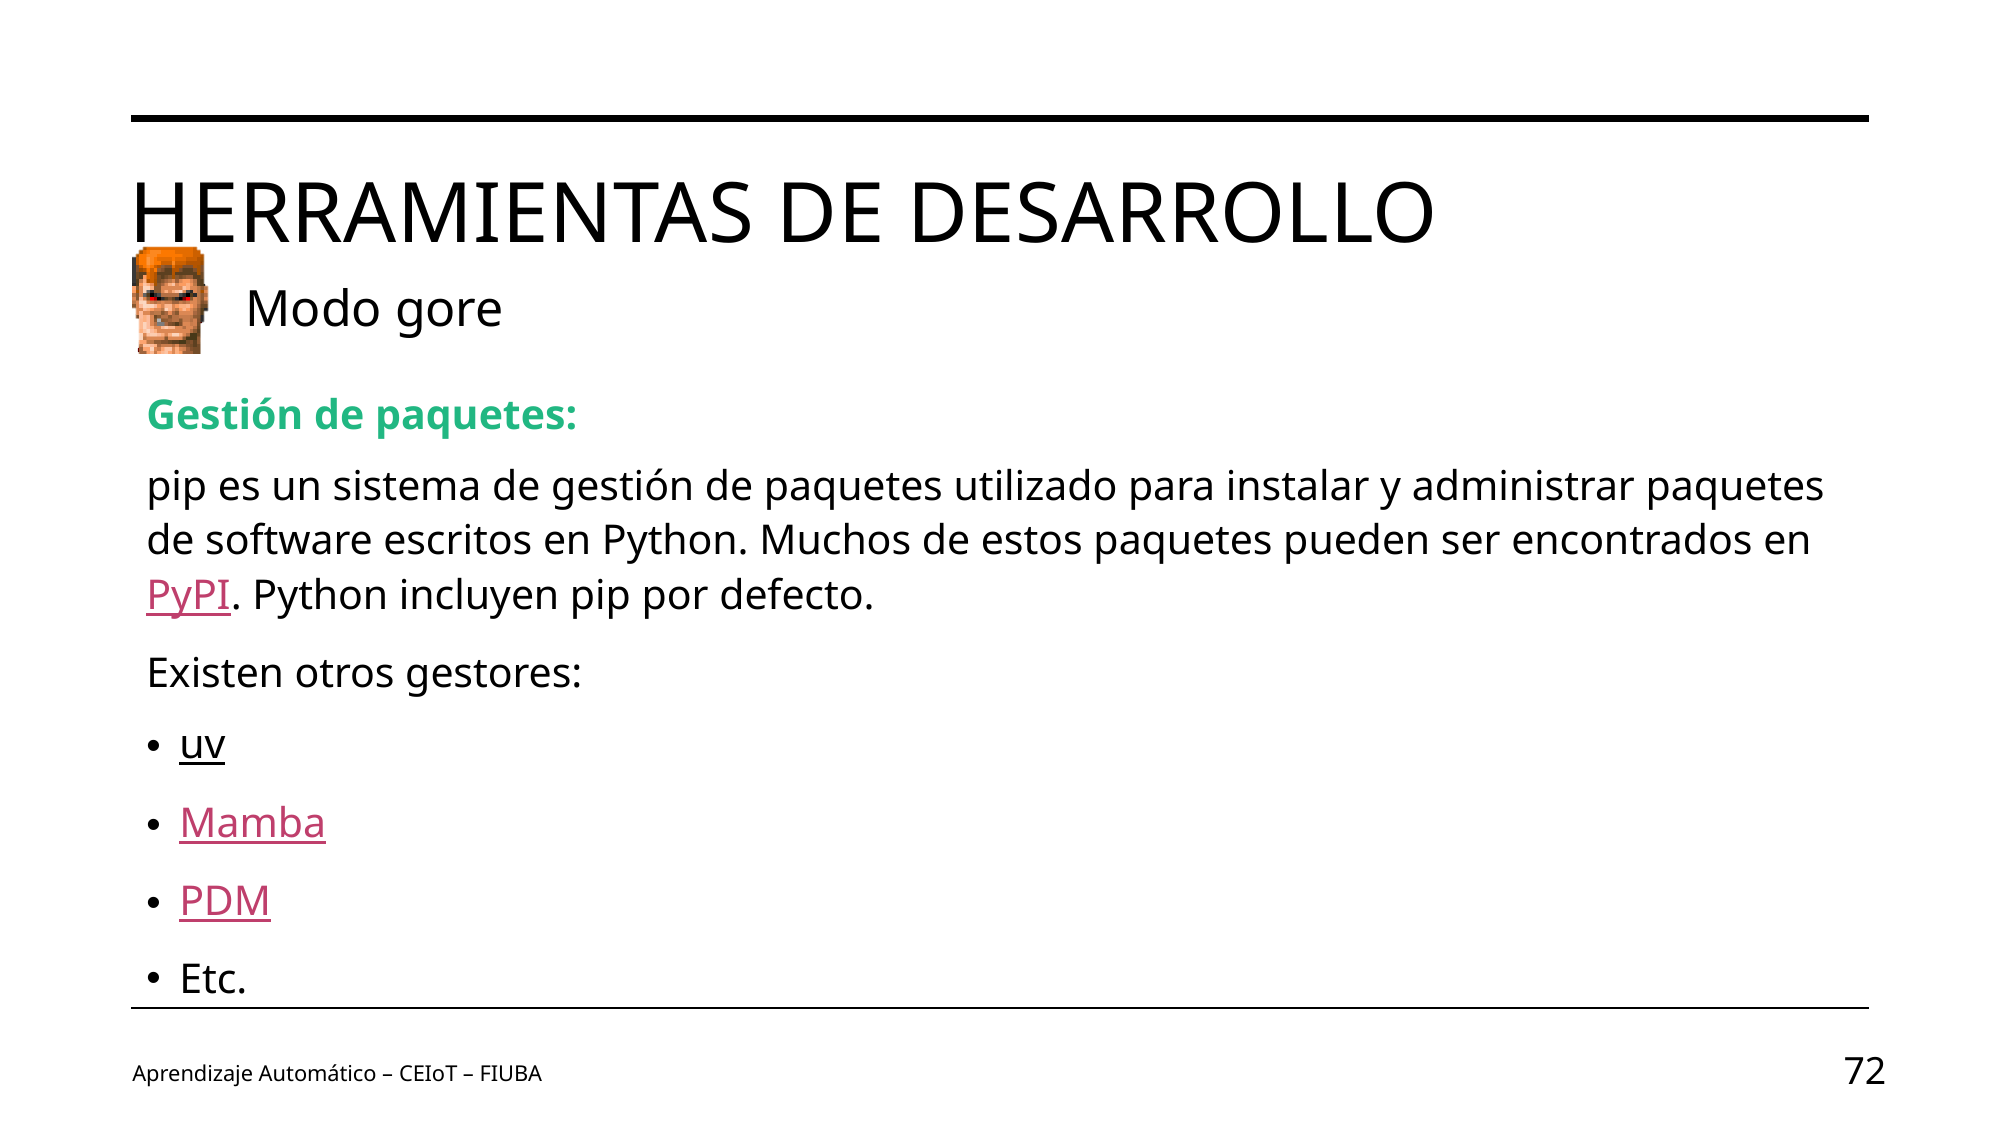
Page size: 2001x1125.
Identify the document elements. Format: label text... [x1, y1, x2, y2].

title herramientas de desarrollo [114, 151, 1869, 377]
slide_number 72 [1791, 1042, 1902, 1103]
list Gestión de paquetes: pip es un sistema de gestión de paquetes utilizado para instalar y administrar paquetes de software escritos en Python. Muchos de estos paquetes pueden ser encontrados en PyPI. Python incluyen pip por defecto. Existen otros gestores: uv Mamba PDM Etc. [131, 376, 1886, 1012]
footer Aprendizaje Automático – CEIoT – FIUBA [117, 1042, 862, 1103]
text_box Modo gore [230, 269, 1489, 345]
picture [125, 244, 215, 359]
